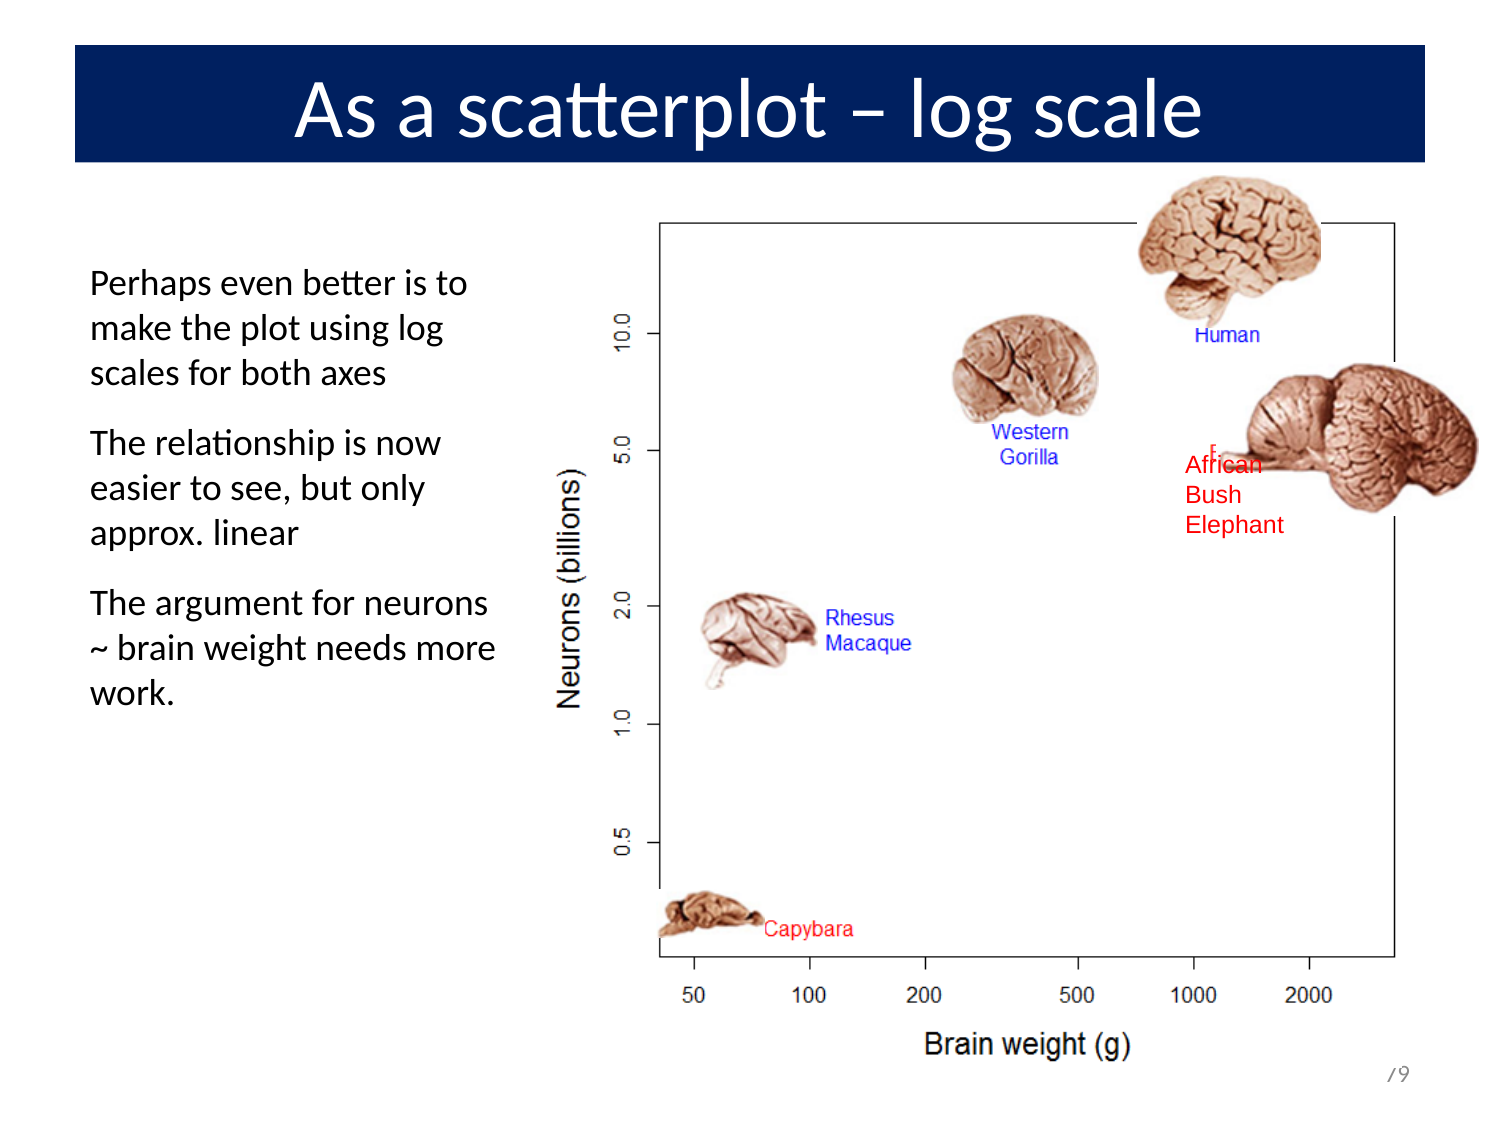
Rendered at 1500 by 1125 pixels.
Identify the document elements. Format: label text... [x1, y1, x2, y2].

slide_number 79 [1074, 1042, 1425, 1103]
picture [537, 174, 1479, 1068]
text_box Perhaps even better is to make the plot using log scales for both axes The relationship is now easier to see, but only approx. linear The argument for neurons ~ brain weight needs more work. [74, 250, 525, 721]
title As a scatterplot – log scale [75, 45, 1425, 163]
